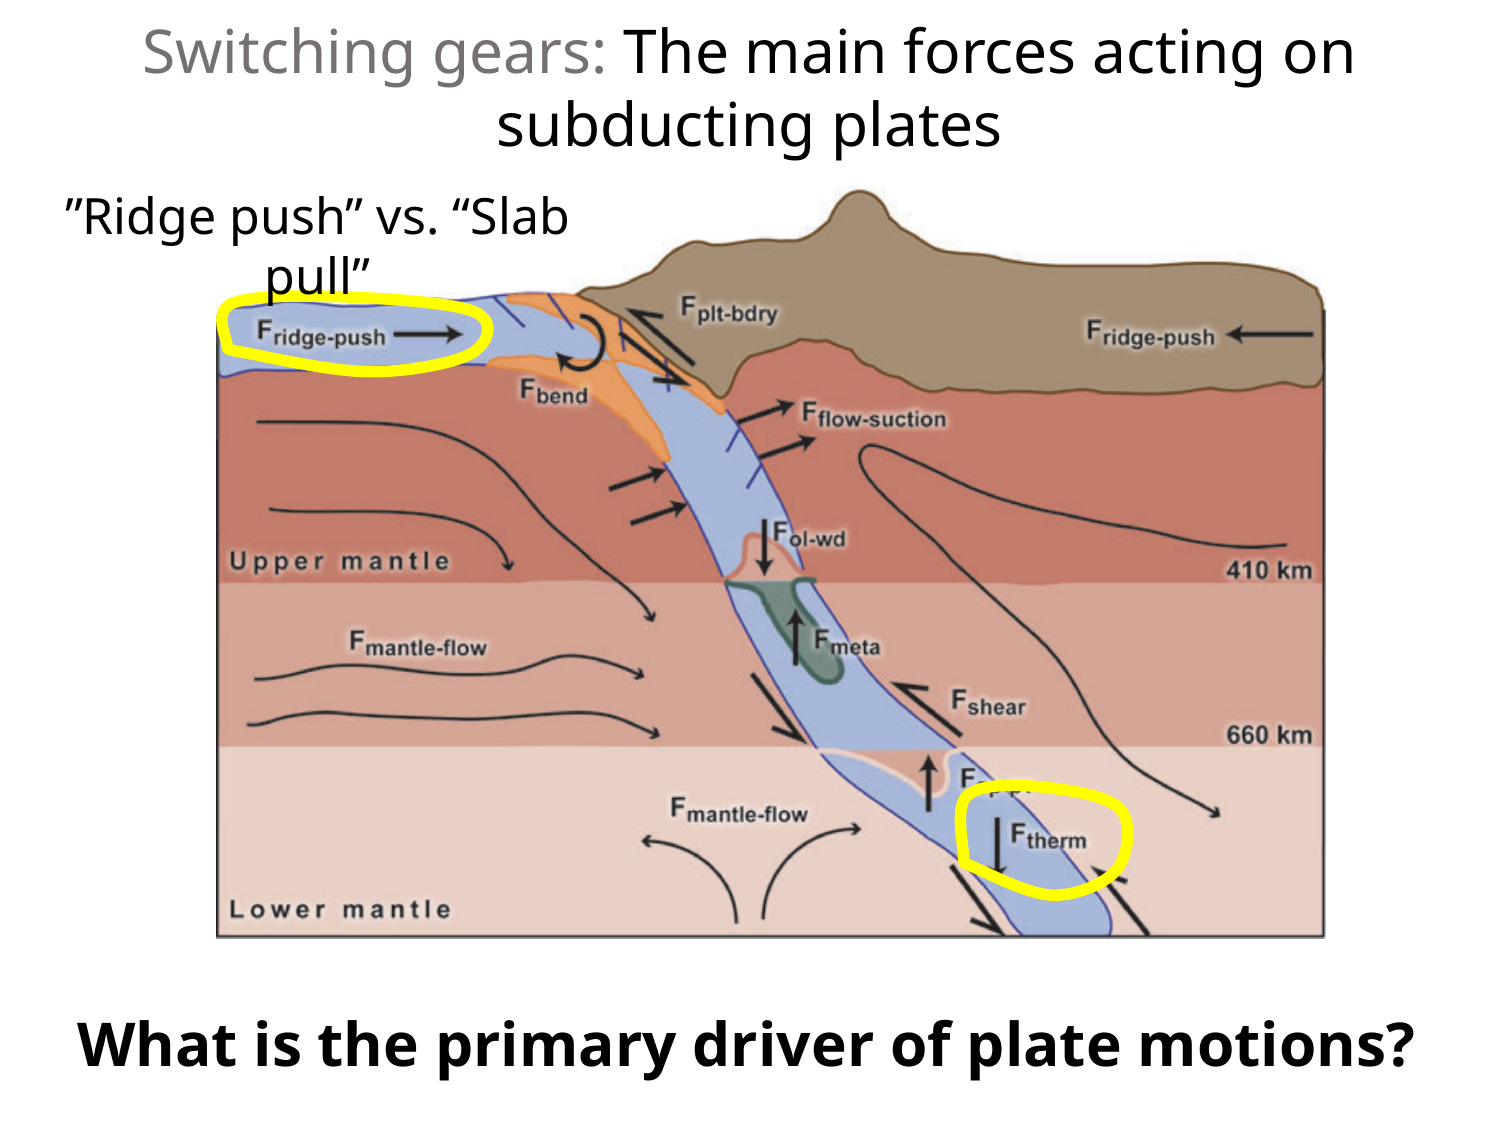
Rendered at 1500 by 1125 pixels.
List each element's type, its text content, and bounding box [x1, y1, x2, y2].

picture [156, 146, 1340, 959]
text_box What is the primary driver of plate motions? [0, 998, 1497, 1086]
text_box ”Ridge push” vs. “Slab pull” [0, 176, 156, 312]
text_box Switching gears: The main forces acting on subducting plates [0, 5, 1500, 166]
